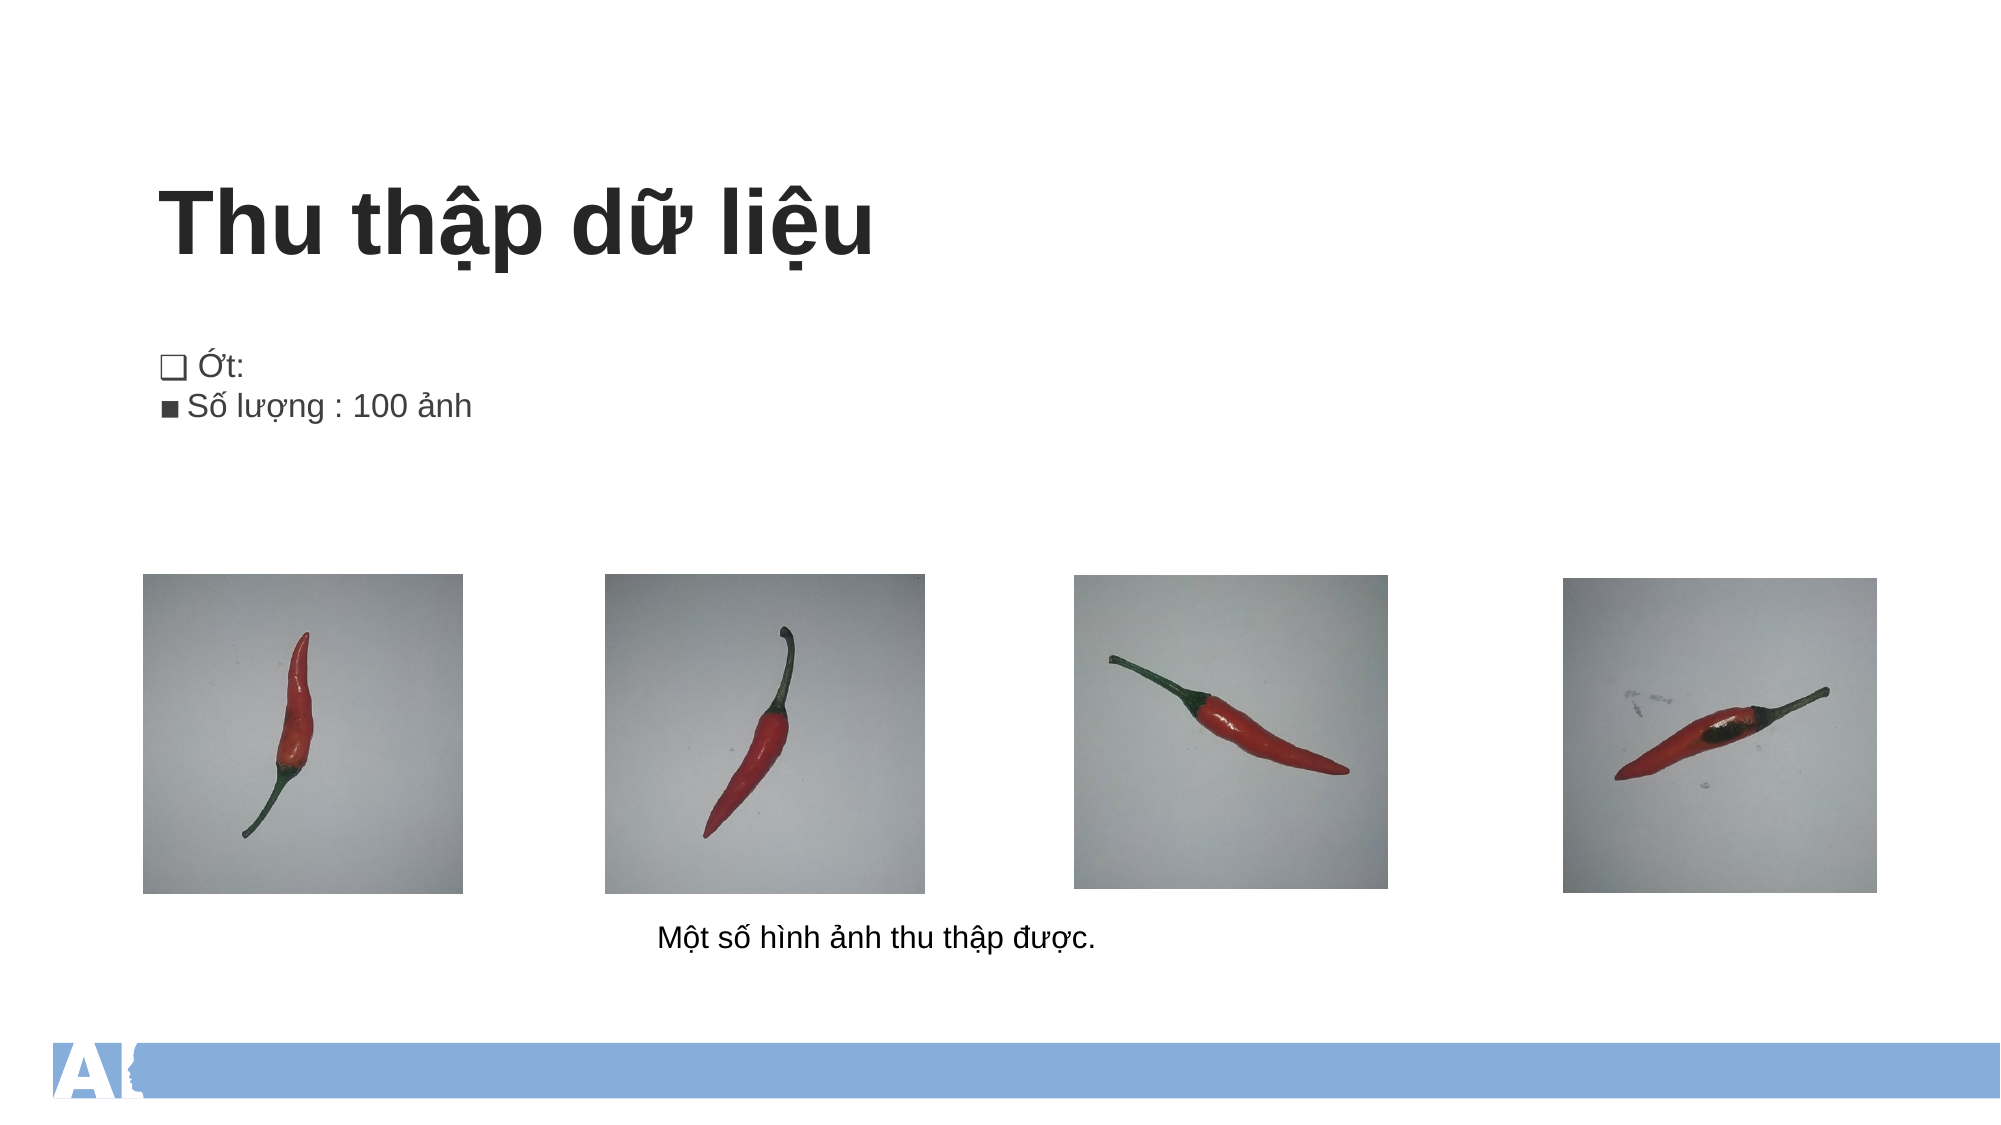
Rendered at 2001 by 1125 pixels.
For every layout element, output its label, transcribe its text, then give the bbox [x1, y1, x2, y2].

text_box Một số hình ảnh thu thập được. [642, 909, 1467, 962]
picture [143, 574, 463, 894]
picture [1562, 578, 1878, 893]
text_box Ớt: Số lượng : 100 ảnh [143, 336, 1634, 432]
picture [1074, 575, 1388, 889]
picture [604, 574, 925, 894]
text_box Thu thập dữ liệu [143, 155, 937, 281]
